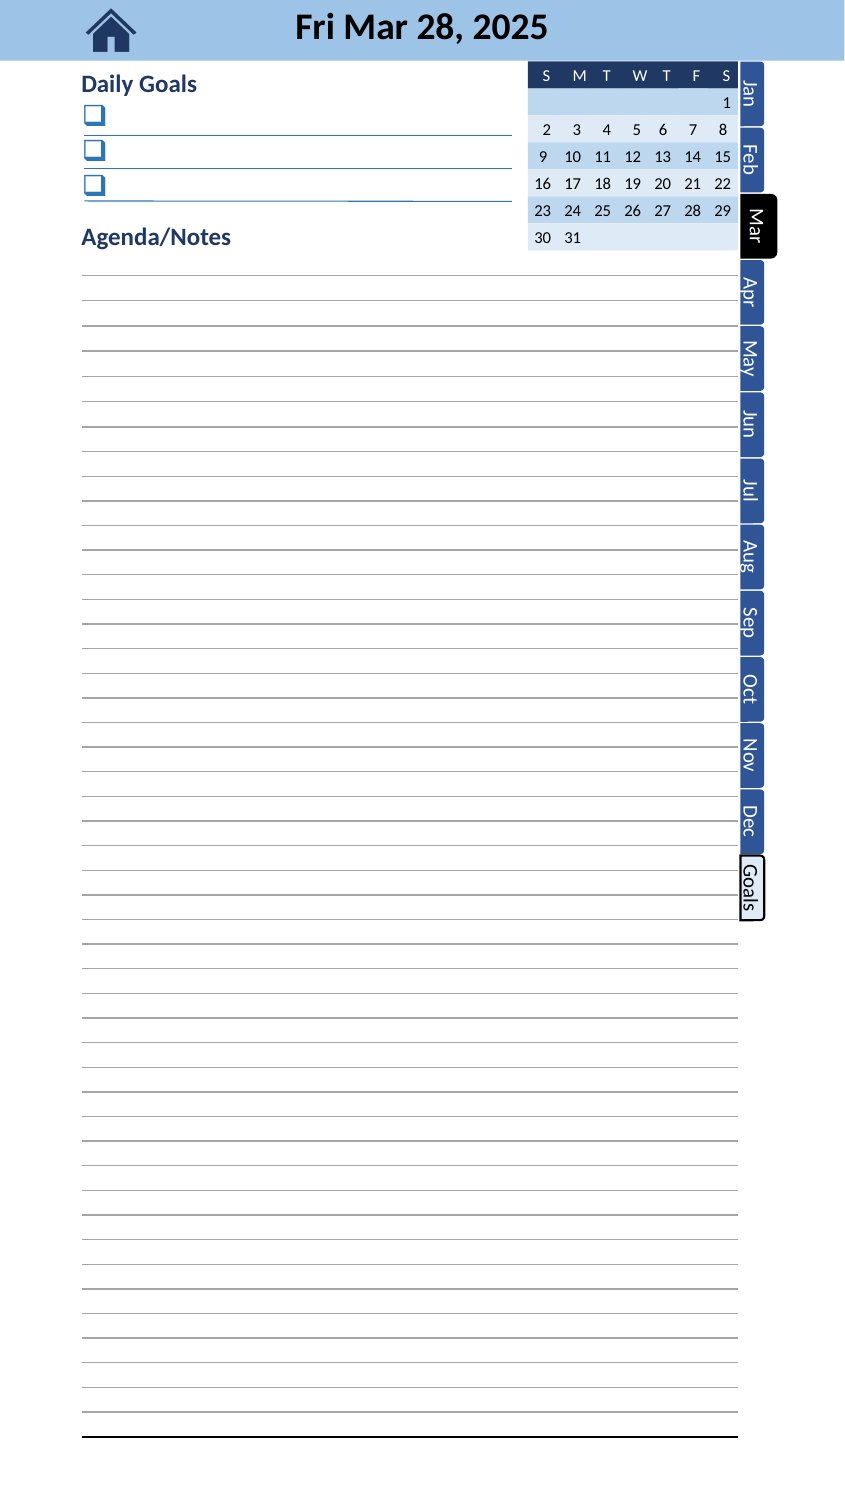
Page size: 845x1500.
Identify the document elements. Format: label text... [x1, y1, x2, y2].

picture [82, 1, 140, 59]
list Fri Mar 28, 2025 [190, 0, 655, 61]
